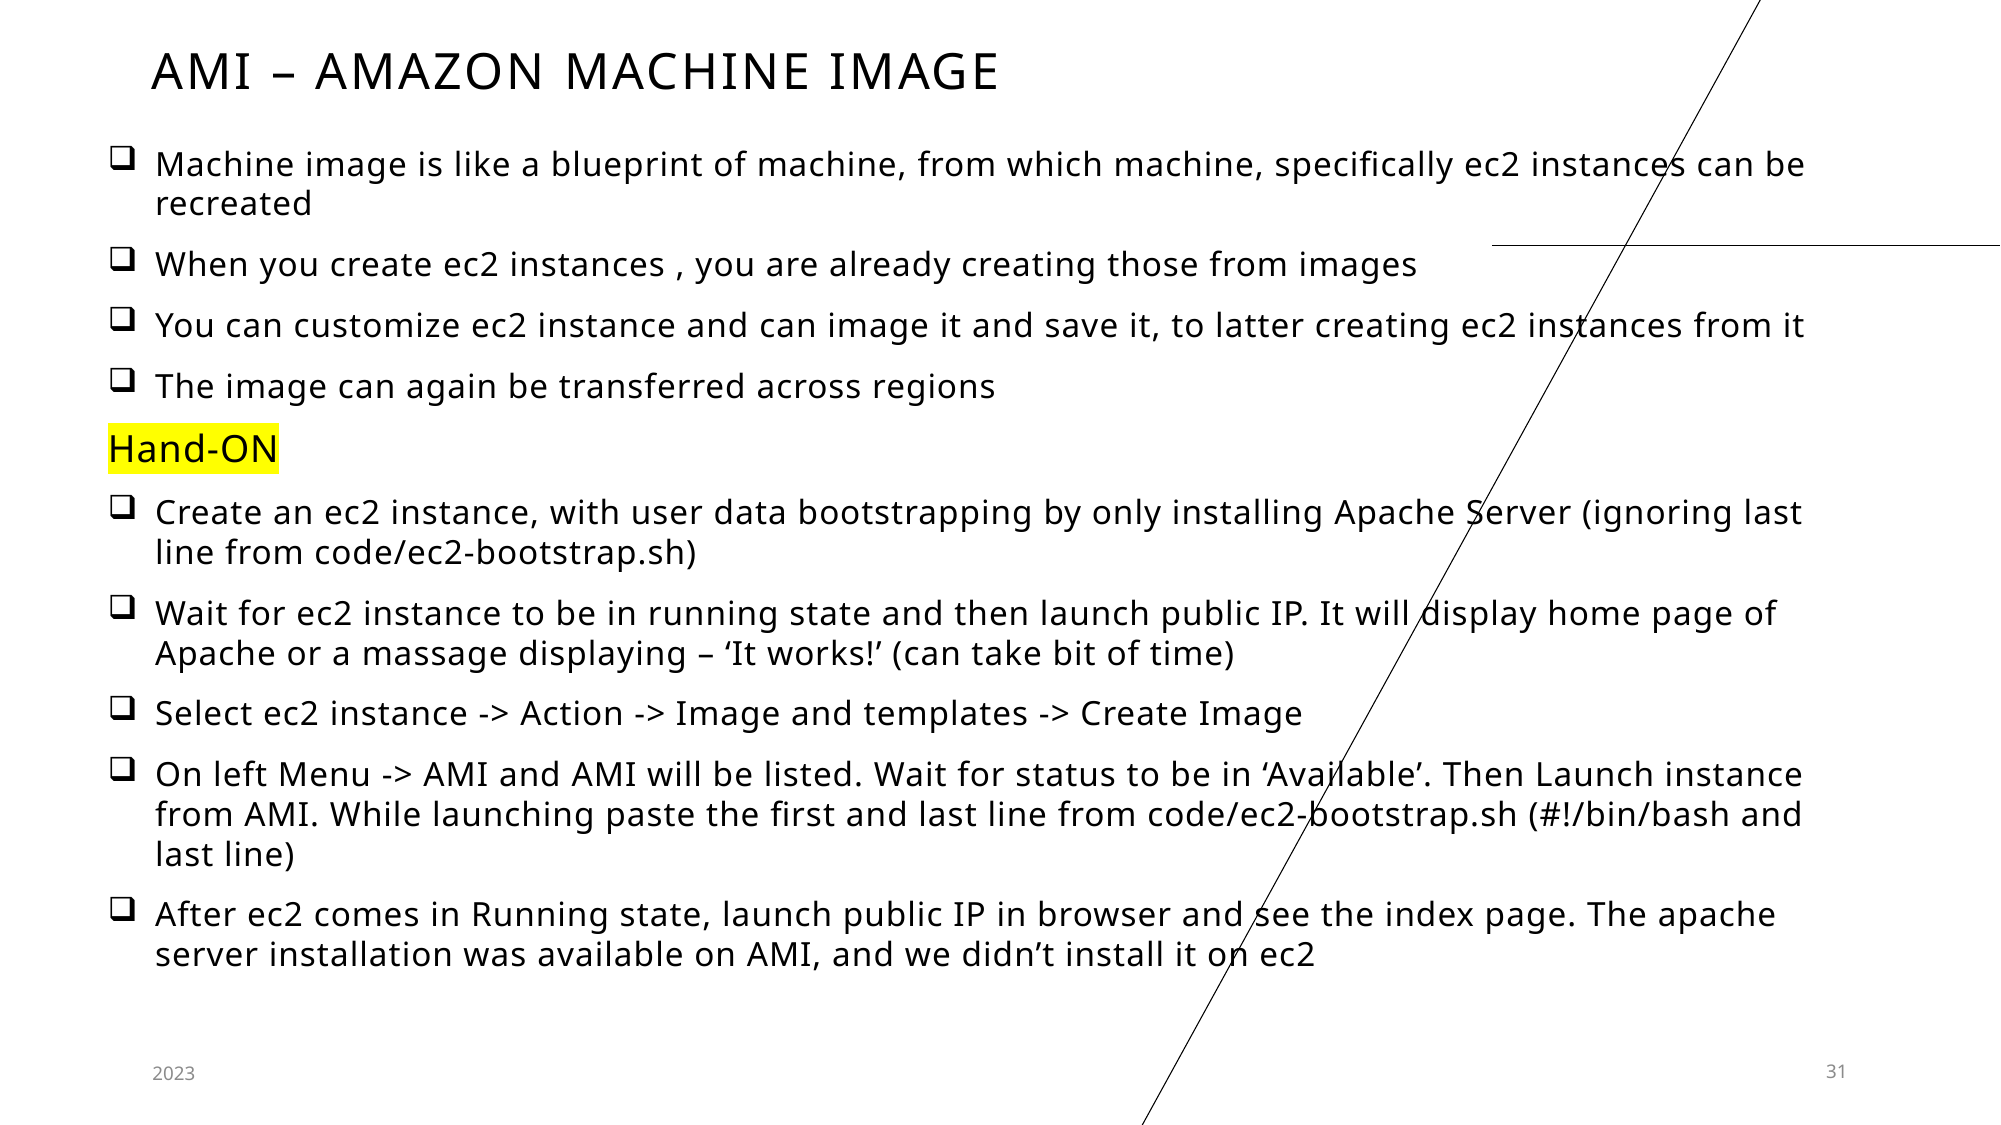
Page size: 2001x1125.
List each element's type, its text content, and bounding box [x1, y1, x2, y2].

list Machine image is like a blueprint of machine, from which machine, specifically ec2 instances can be recreated When you create ec2 instances , you are already creating those from images You can customize ec2 instance and can image it and save it, to latter creating ec2 instances from it The image can again be transferred across regions Hand-ON Create an ec2 instance, with user data bootstrapping by only installing Apache Server (ignoring last line from code/ec2-bootstrap.sh) Wait for ec2 instance to be in running state and then launch public IP. It will display home page of Apache or a massage displaying – ‘It works!’ (can take bit of time) Select ec2 instance -> Action -> Image and templates -> Create Image On left Menu -> AMI and AMI will be listed. Wait for status to be in ‘Available’. Then Launch instance from AMI. While launching paste the first and last line from code/ec2-bootstrap.sh (#!/bin/bash and last line) After ec2 comes in Running state, launch public IP in browser and see the index page. The apache server installation was available on AMI, and we didn’t install it on ec2 [93, 135, 1848, 1025]
slide_number 2023 [137, 1042, 338, 1103]
slide_number 31 [1412, 1042, 1863, 1103]
title AMI – Amazon machine image [136, 23, 1339, 108]
